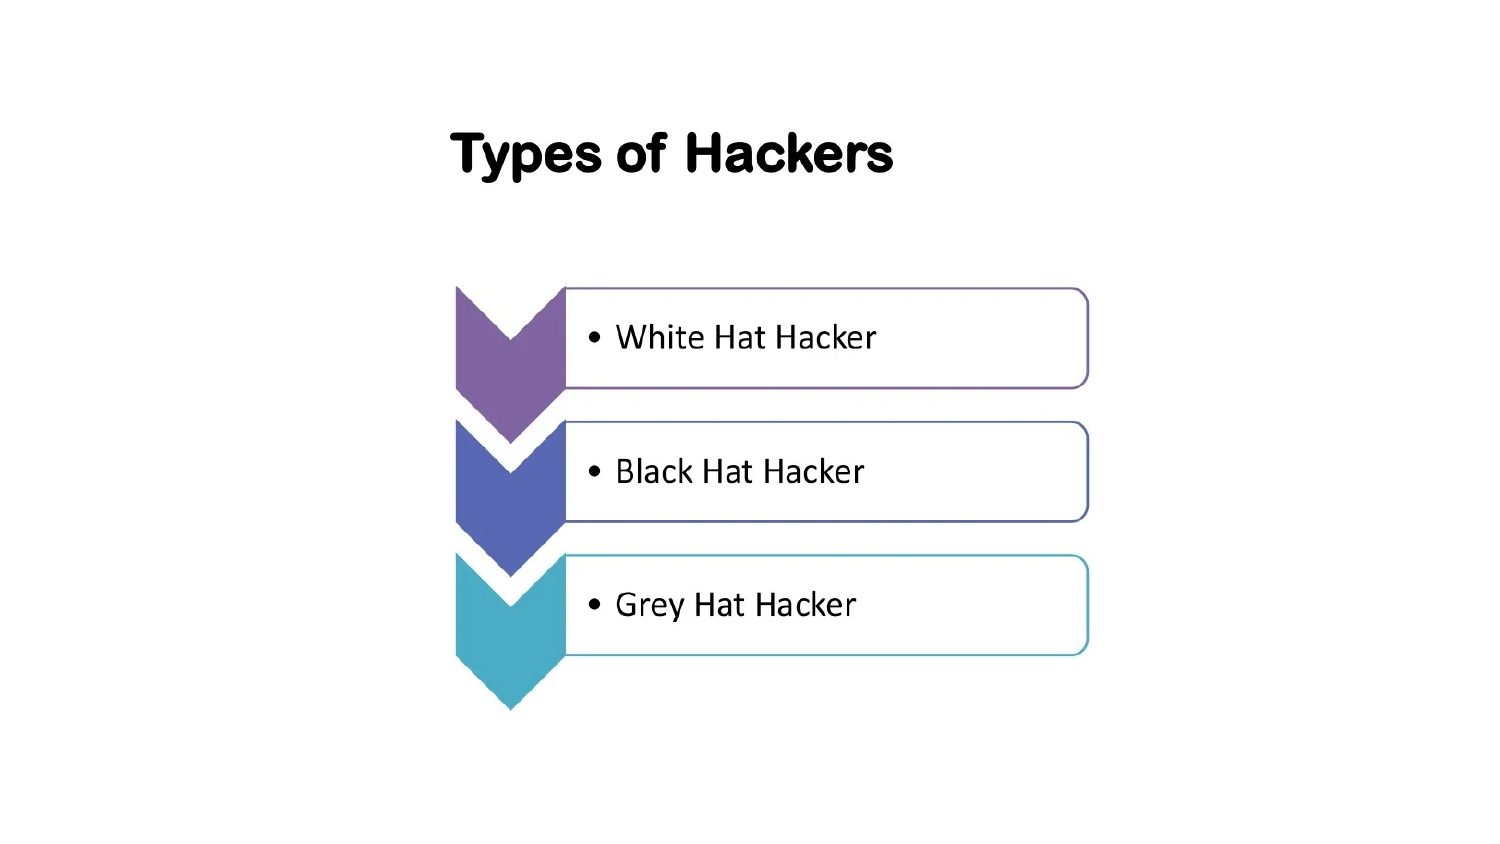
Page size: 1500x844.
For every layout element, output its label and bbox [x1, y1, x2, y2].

picture [291, 67, 1237, 777]
